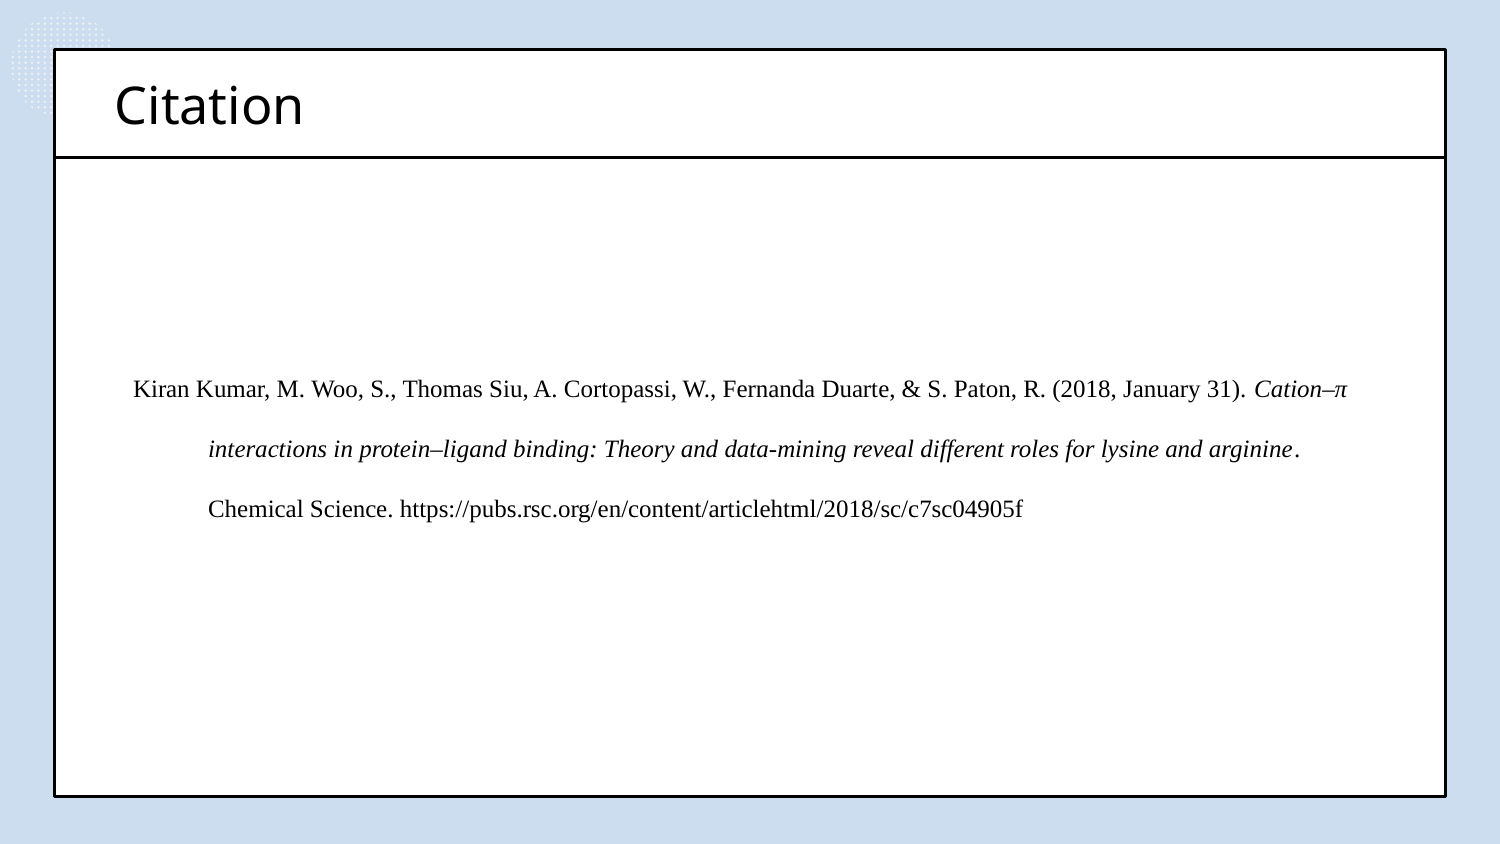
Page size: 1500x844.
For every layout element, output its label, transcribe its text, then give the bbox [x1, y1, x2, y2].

list Kiran Kumar, M. Woo, S., Thomas Siu, A. Cortopassi, W., Fernanda Duarte, & S. Paton, R. (2018, January 31). Cation–π interactions in protein–ligand binding: Theory and data-mining reveal different roles for lysine and arginine. Chemical Science. https://pubs.rsc.org/en/content/articlehtml/2018/sc/c7sc04905f [118, 159, 1398, 756]
title Citation [53, 48, 1447, 159]
